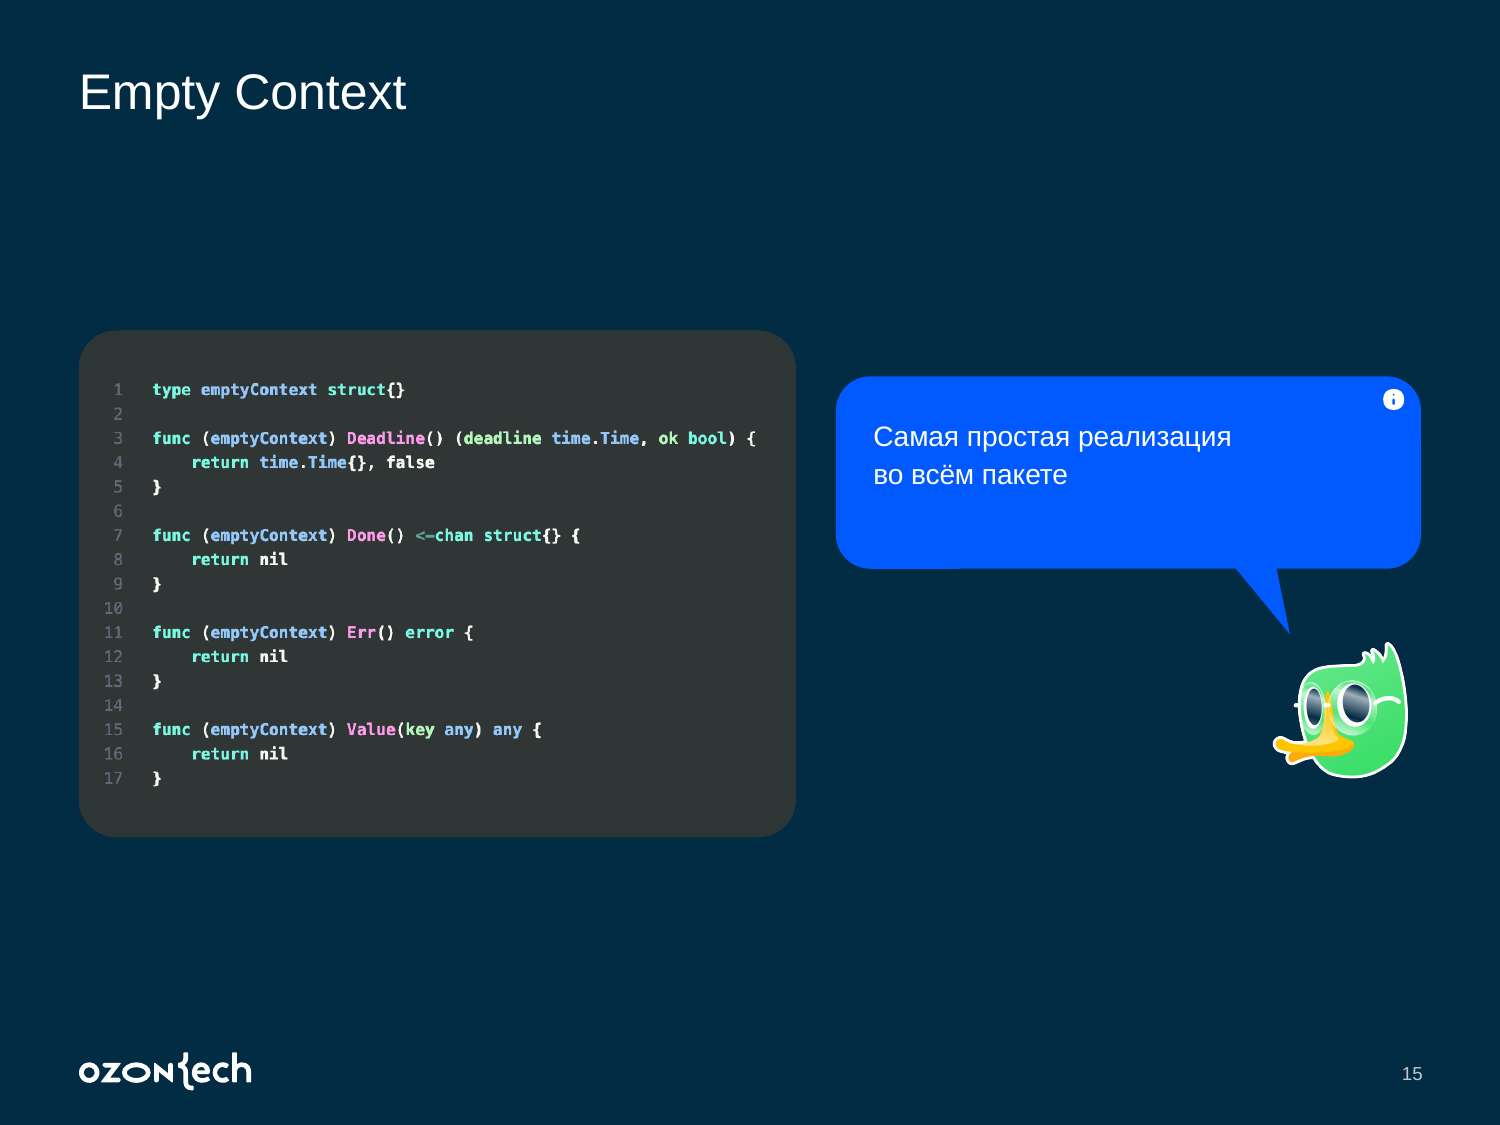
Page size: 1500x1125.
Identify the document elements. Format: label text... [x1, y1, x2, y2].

text_box [1383, 388, 1405, 411]
slide_number ‹#› [1311, 1054, 1423, 1091]
picture [104, 348, 770, 820]
picture [1267, 637, 1422, 792]
text_box Самая простая реализация во всём пакете [873, 422, 1405, 527]
text_box [1227, 538, 1291, 635]
title Empty Context [78, 67, 1422, 180]
text_box [78, 330, 796, 838]
text_box [835, 376, 1422, 569]
